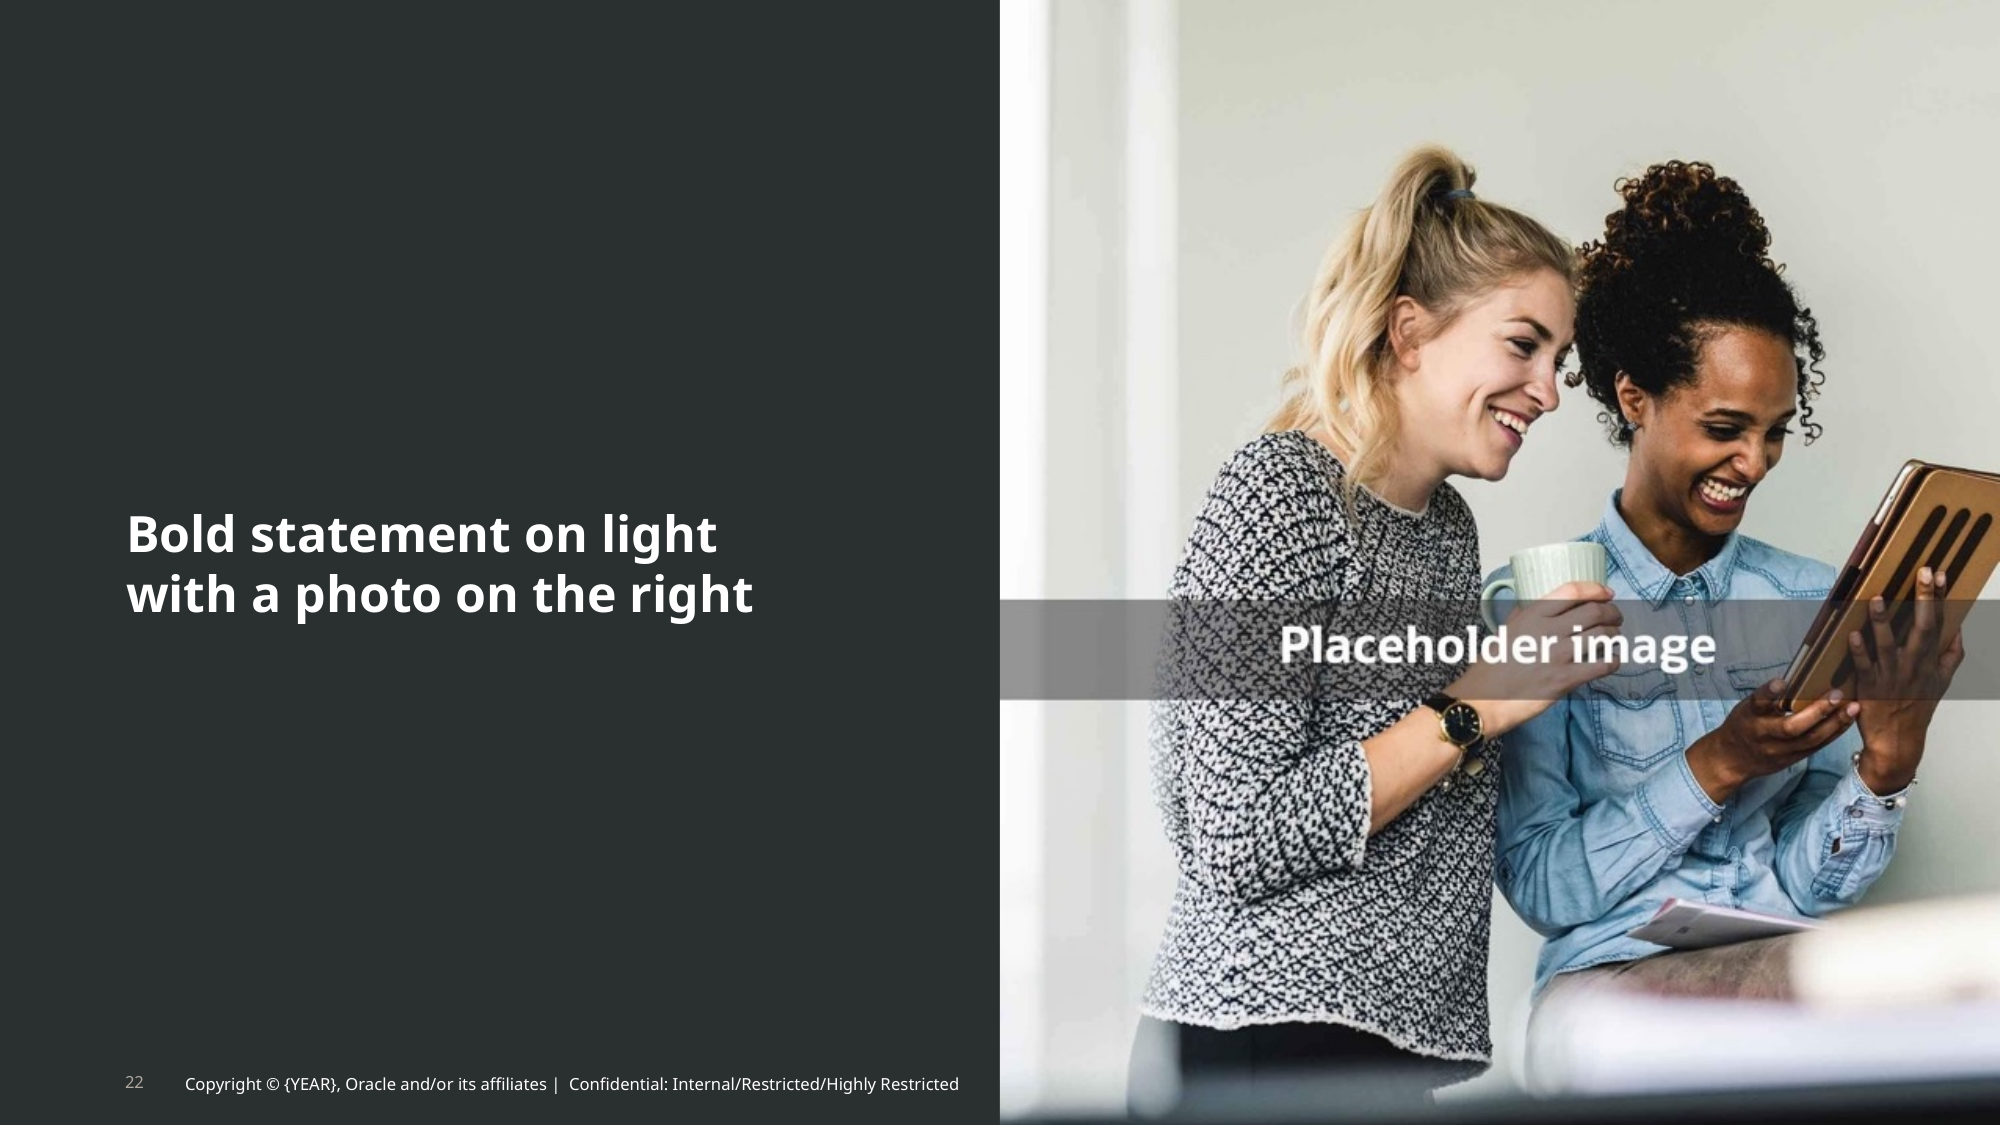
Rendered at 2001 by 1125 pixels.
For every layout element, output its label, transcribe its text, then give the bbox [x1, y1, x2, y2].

title Bold statement on light with a photo on the right [126, 495, 880, 630]
picture [999, 0, 2000, 1125]
footer Copyright © {YEAR}, Oracle and/or its affiliates | Confidential: Internal/Restricted/Highly Restricted [185, 1053, 999, 1114]
slide_number 22 [125, 1053, 185, 1114]
